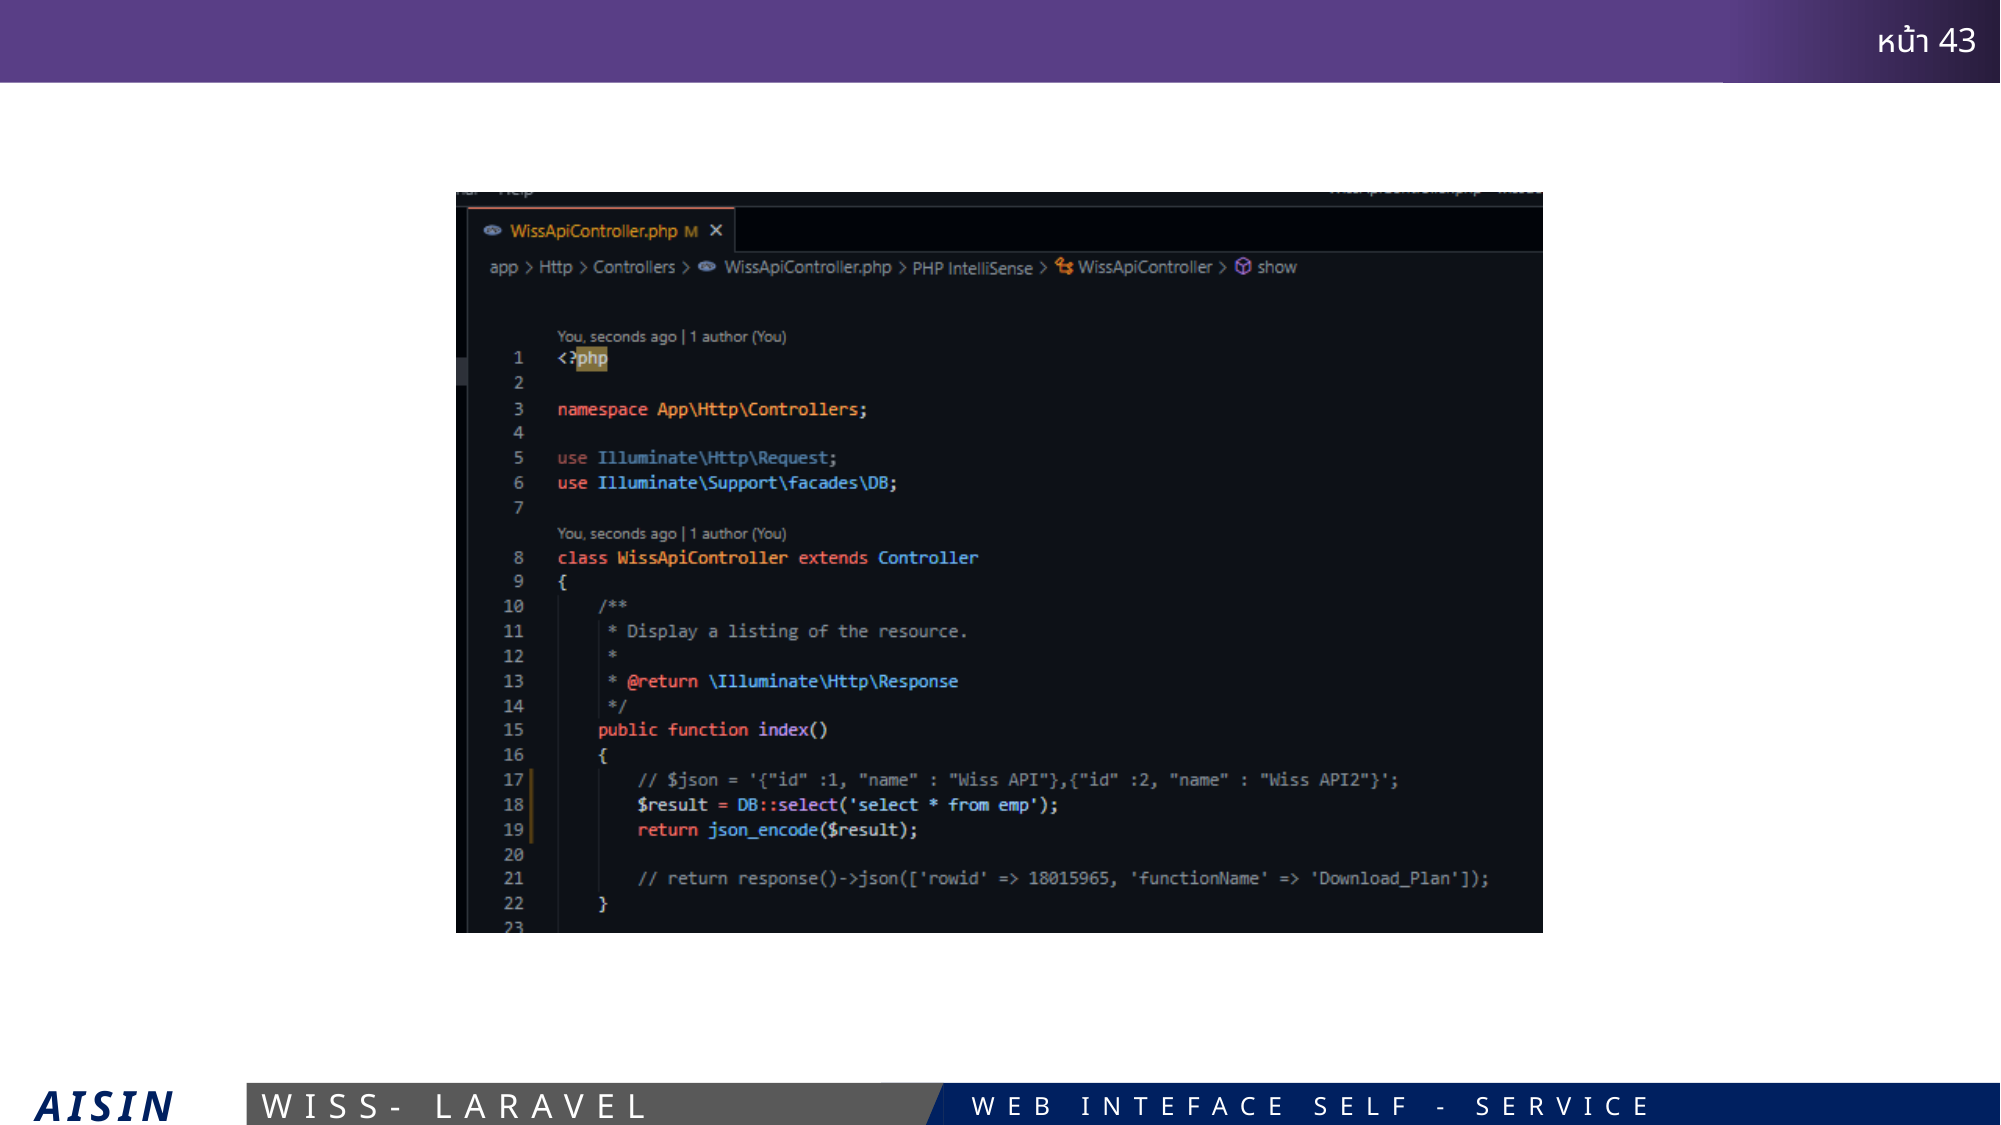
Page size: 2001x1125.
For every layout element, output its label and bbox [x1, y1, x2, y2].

picture [456, 192, 1544, 933]
